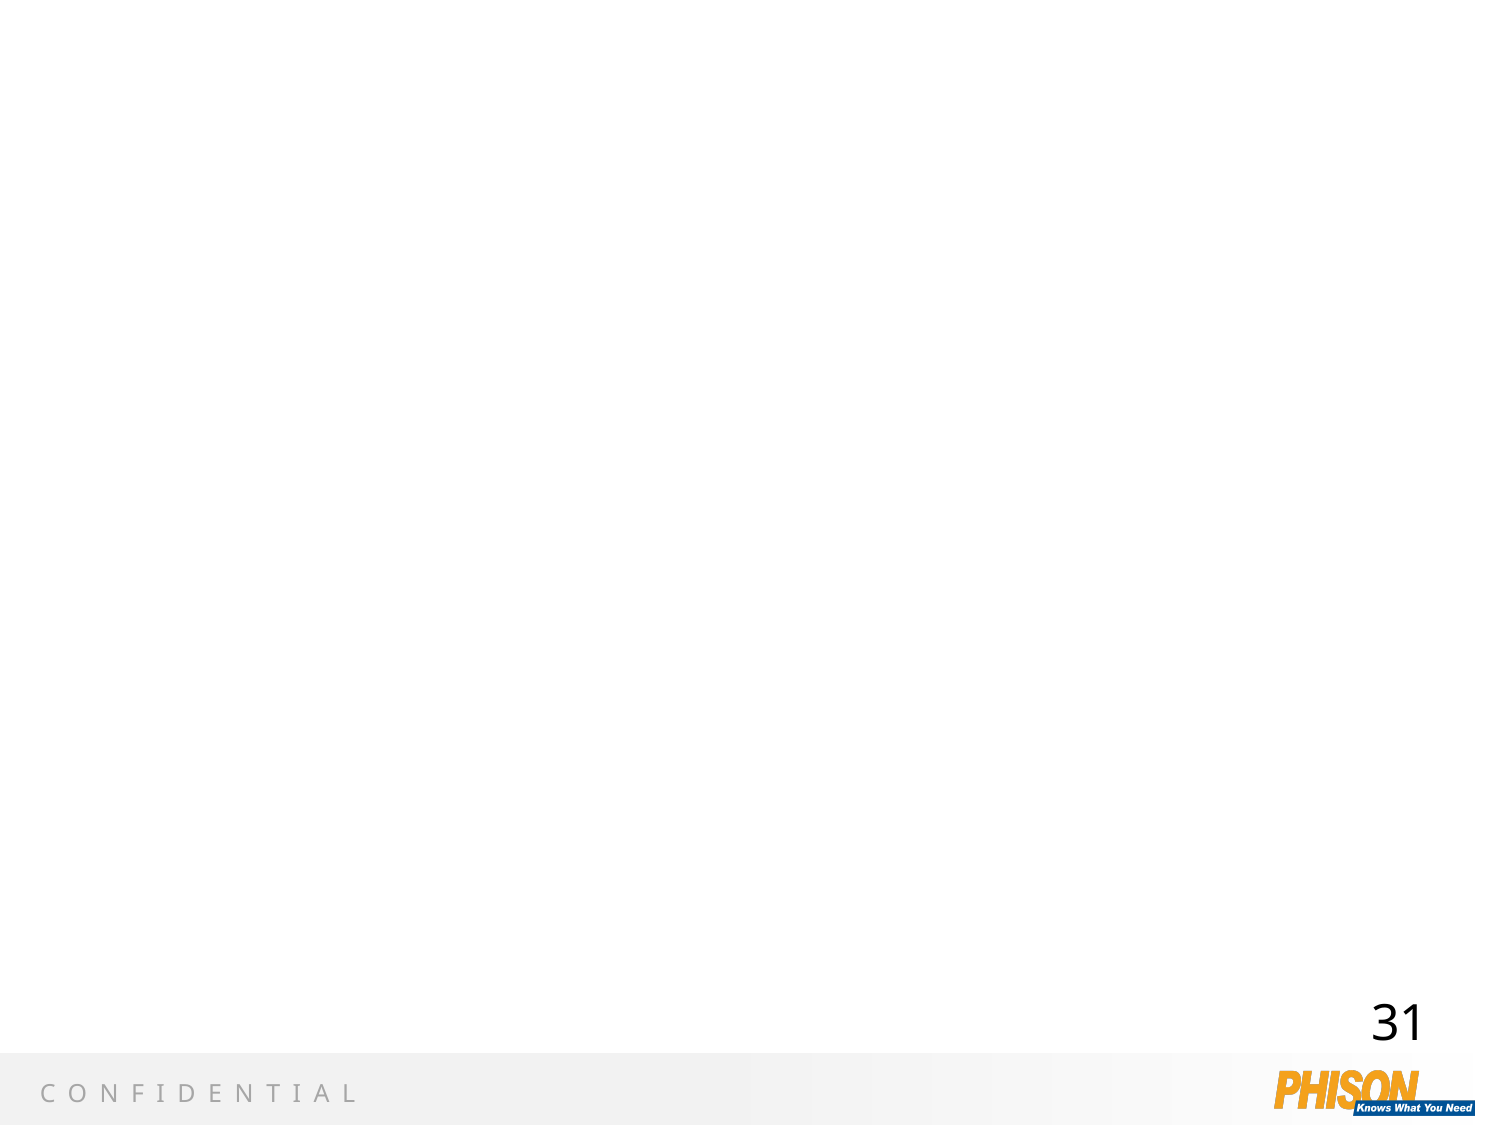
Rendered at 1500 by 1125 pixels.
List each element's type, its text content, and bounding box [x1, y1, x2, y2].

picture [1274, 1070, 1475, 1116]
slide_number 31 [1105, 982, 1443, 1043]
